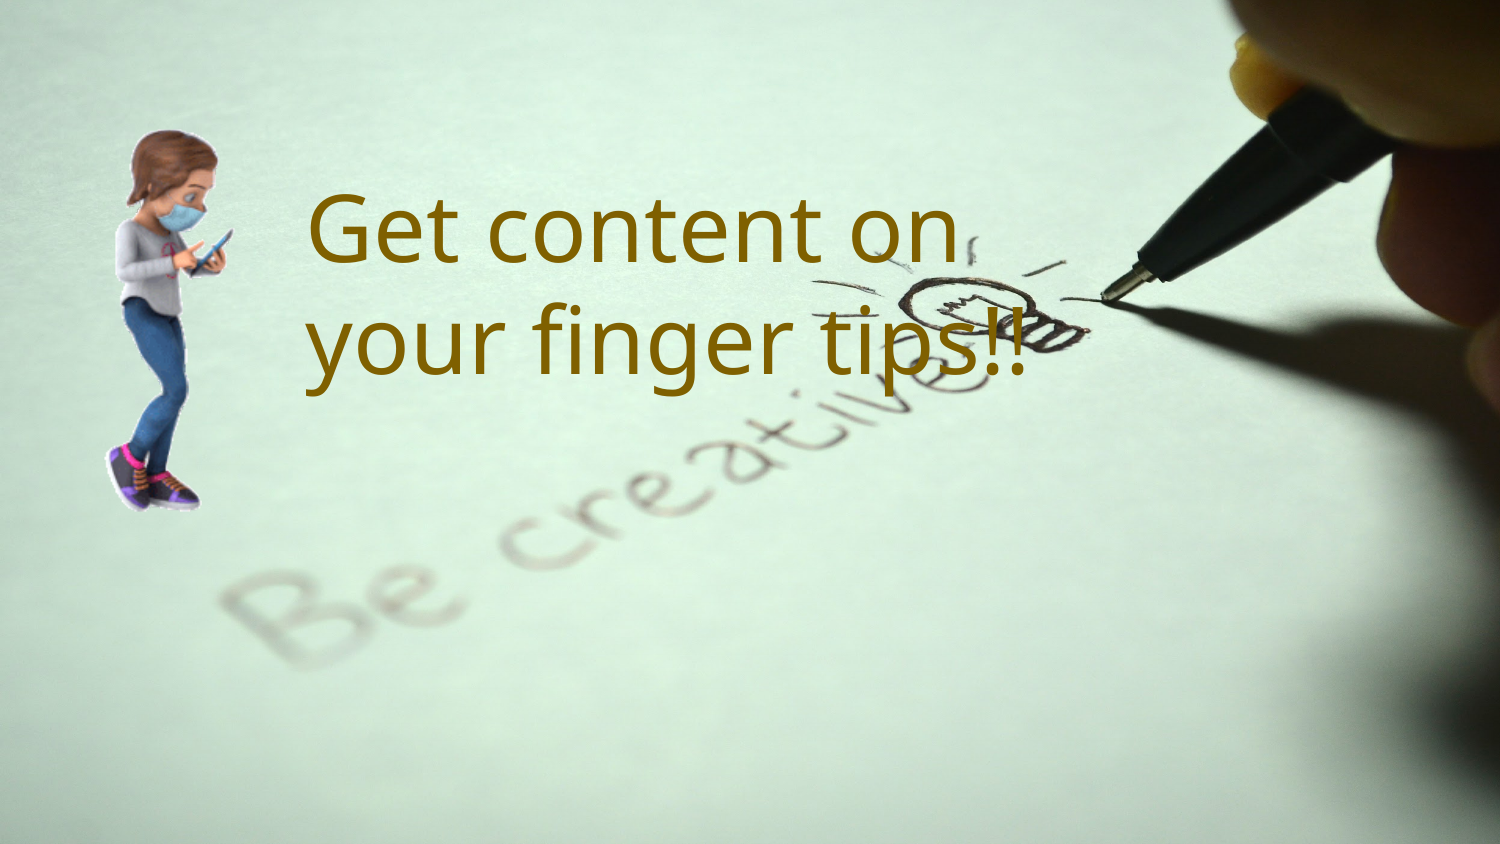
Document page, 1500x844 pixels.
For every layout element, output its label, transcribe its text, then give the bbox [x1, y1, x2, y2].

text_box Get content on your finger tips!! [310, 153, 1171, 455]
picture [0, 0, 1500, 844]
